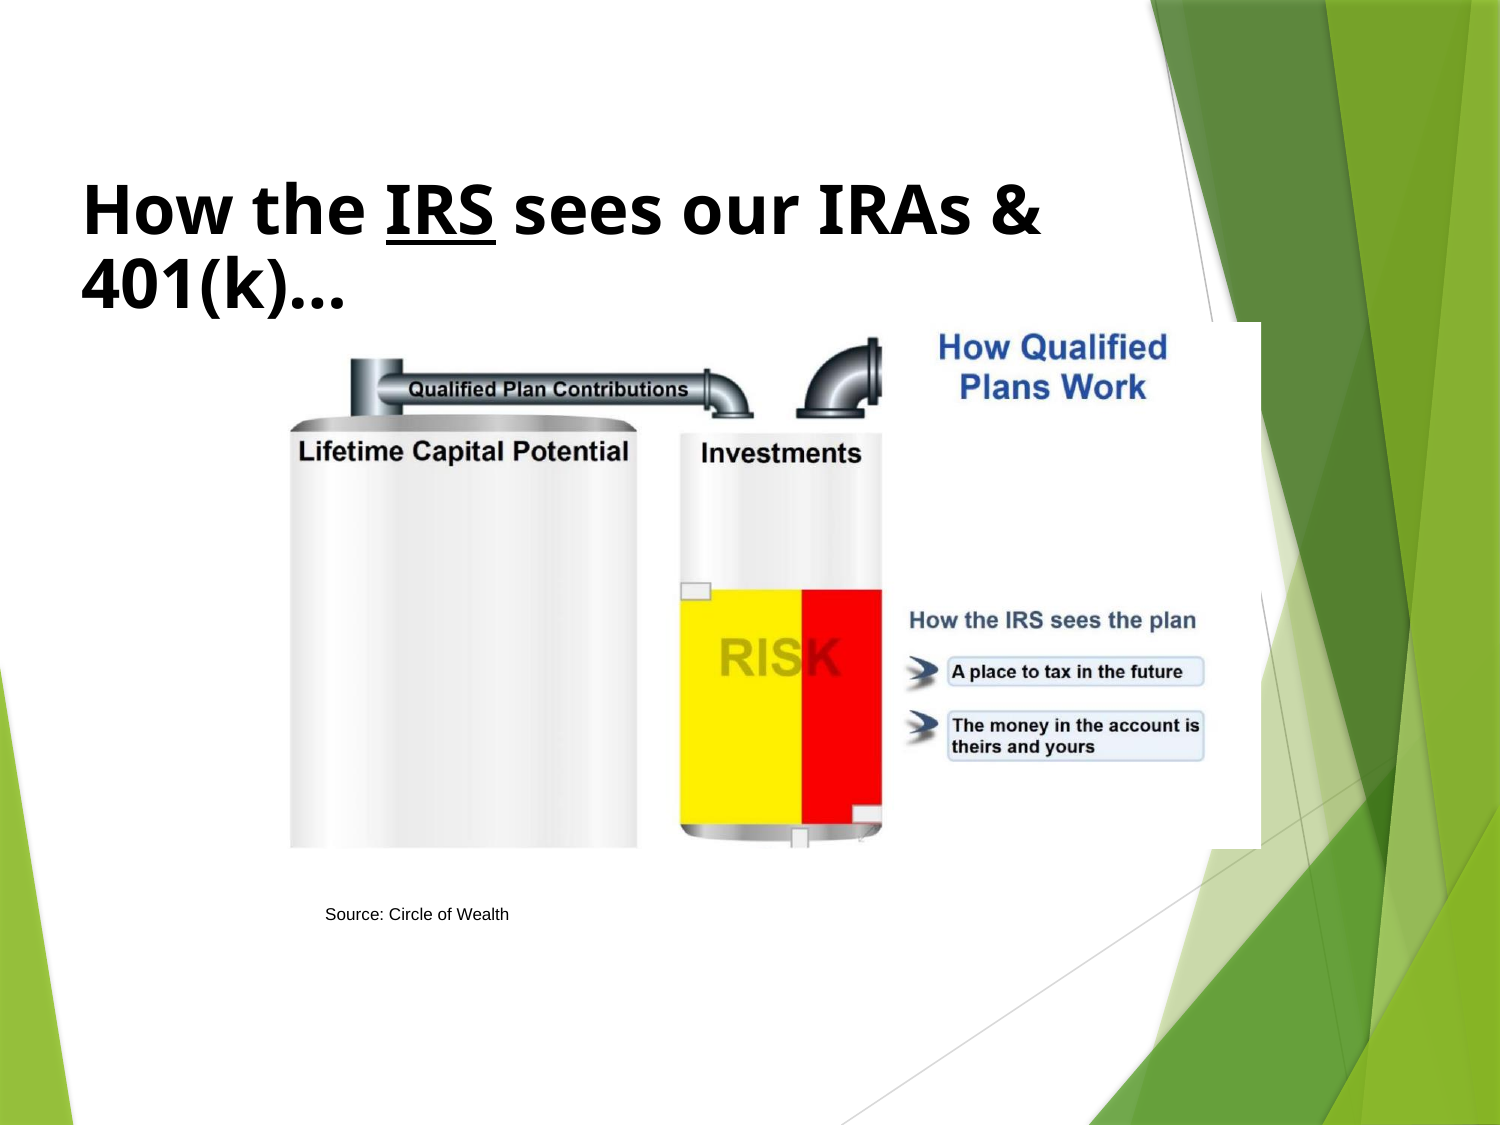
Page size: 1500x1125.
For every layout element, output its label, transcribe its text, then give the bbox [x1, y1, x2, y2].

text_box Source: Circle of Wealth [310, 895, 688, 931]
text_box How the IRS sees our IRAs & 401(k)… [70, 168, 1236, 332]
picture [237, 321, 1262, 850]
